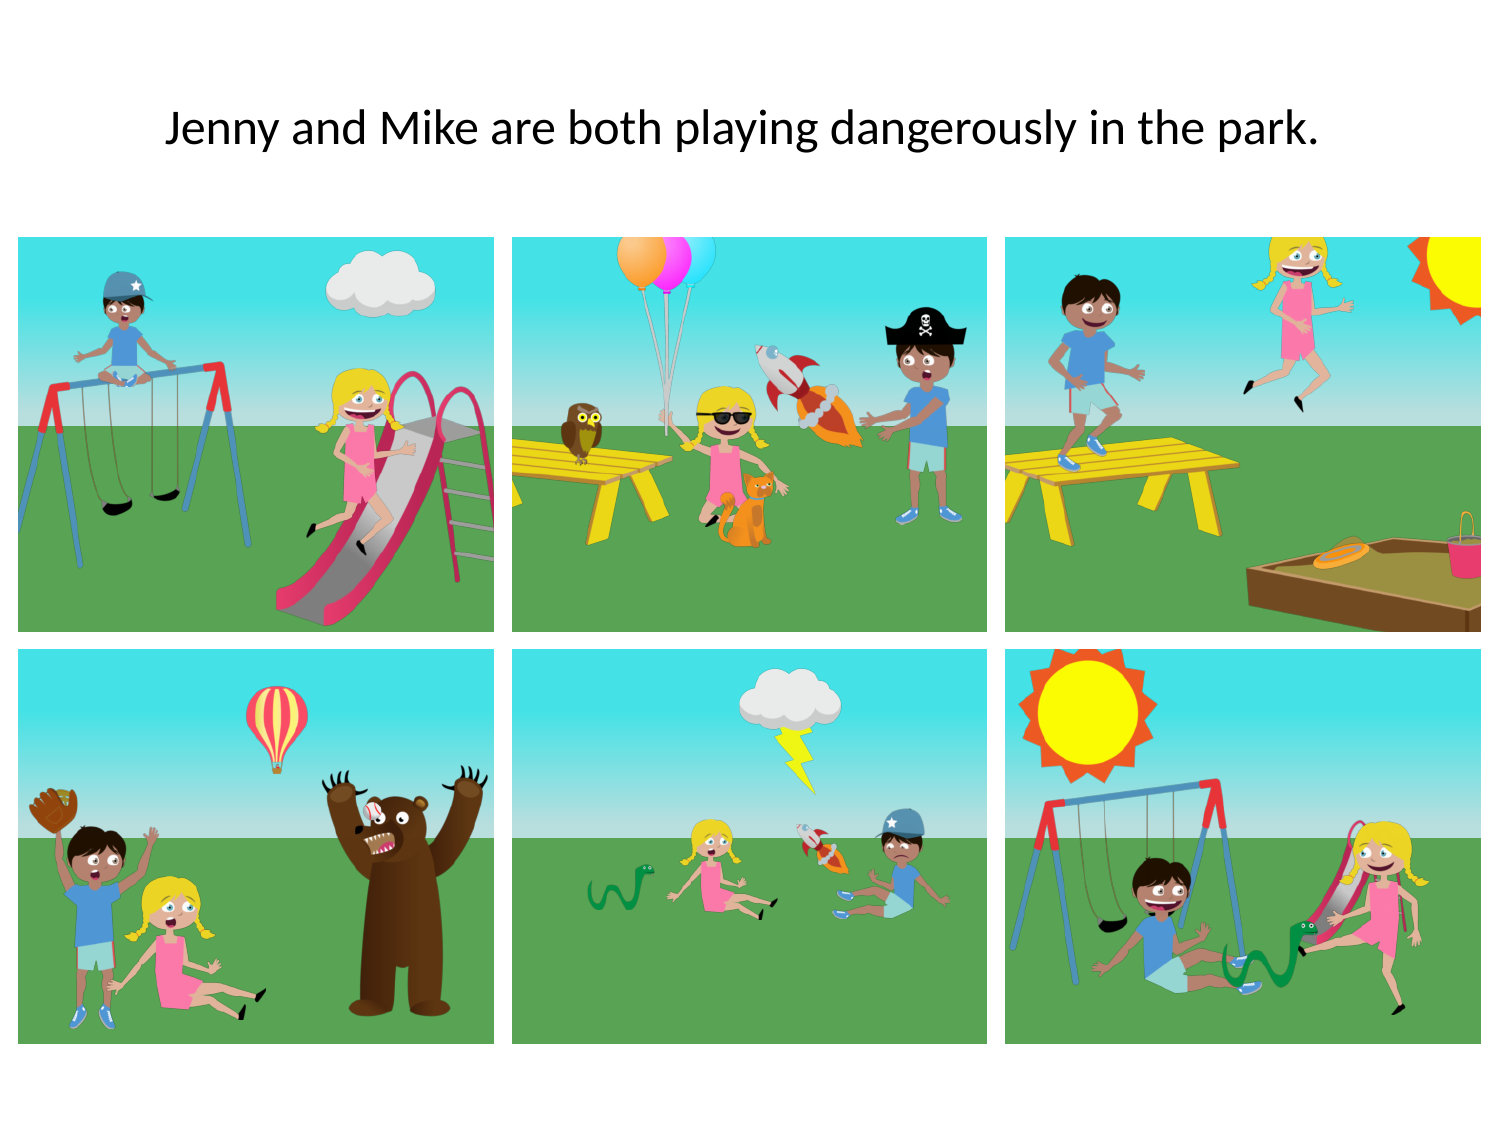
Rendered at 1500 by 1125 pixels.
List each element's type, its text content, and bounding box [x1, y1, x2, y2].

picture [511, 649, 988, 1044]
picture [1005, 649, 1481, 1044]
picture [511, 237, 988, 632]
picture [17, 237, 494, 632]
picture [1005, 237, 1481, 632]
picture [17, 649, 494, 1044]
text_box Jenny and Mike are both playing dangerously in the park. [149, 87, 1338, 163]
